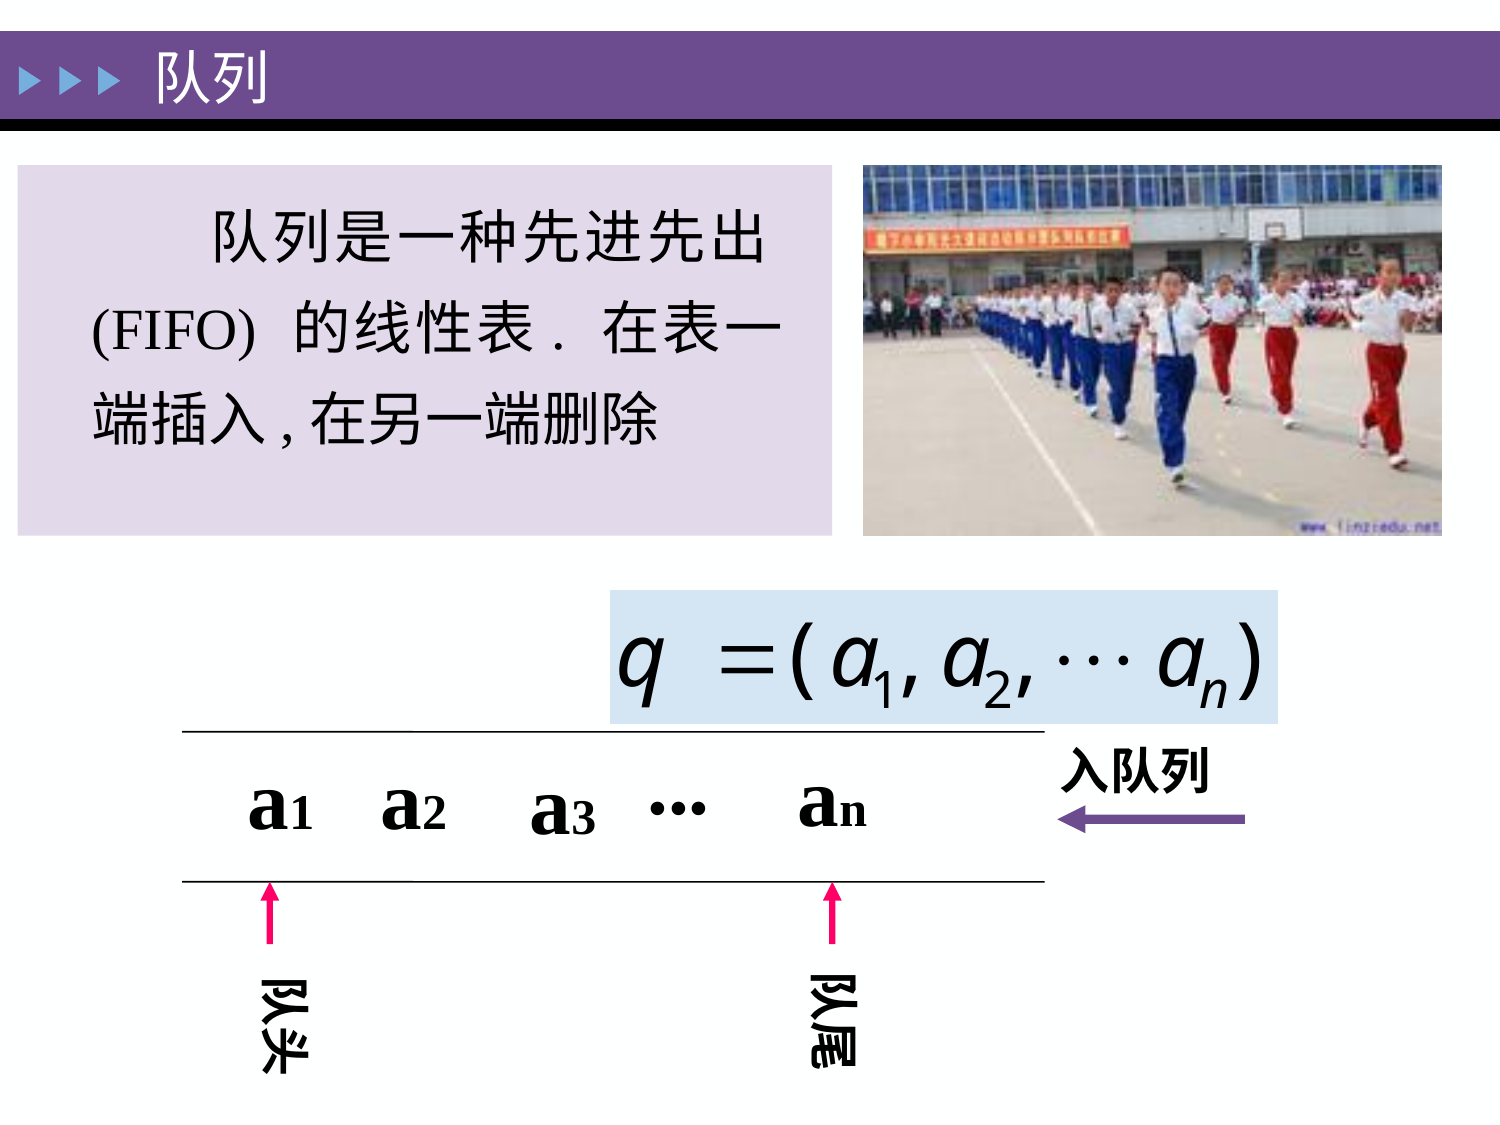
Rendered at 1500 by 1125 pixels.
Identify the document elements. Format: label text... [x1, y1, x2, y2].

text_box a2 [365, 738, 463, 854]
title 队列 [138, 38, 1189, 114]
text_box an [782, 736, 883, 851]
text_box 队尾 [781, 956, 873, 1073]
text_box ... [632, 733, 725, 839]
text_box 入队列 [1045, 733, 1226, 807]
text_box [1057, 813, 1245, 826]
text_box a1 [232, 738, 330, 854]
text_box 队头 [233, 961, 324, 1078]
text_box [826, 881, 839, 945]
text_box a3 [515, 744, 633, 859]
text_box 队列是一种先进先出(FIFO) 的线性表. 在表一端插入,在另一端删除 [77, 171, 798, 483]
text_box [263, 881, 276, 945]
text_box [610, 590, 1279, 724]
picture [862, 164, 1442, 536]
text_box [17, 165, 833, 536]
